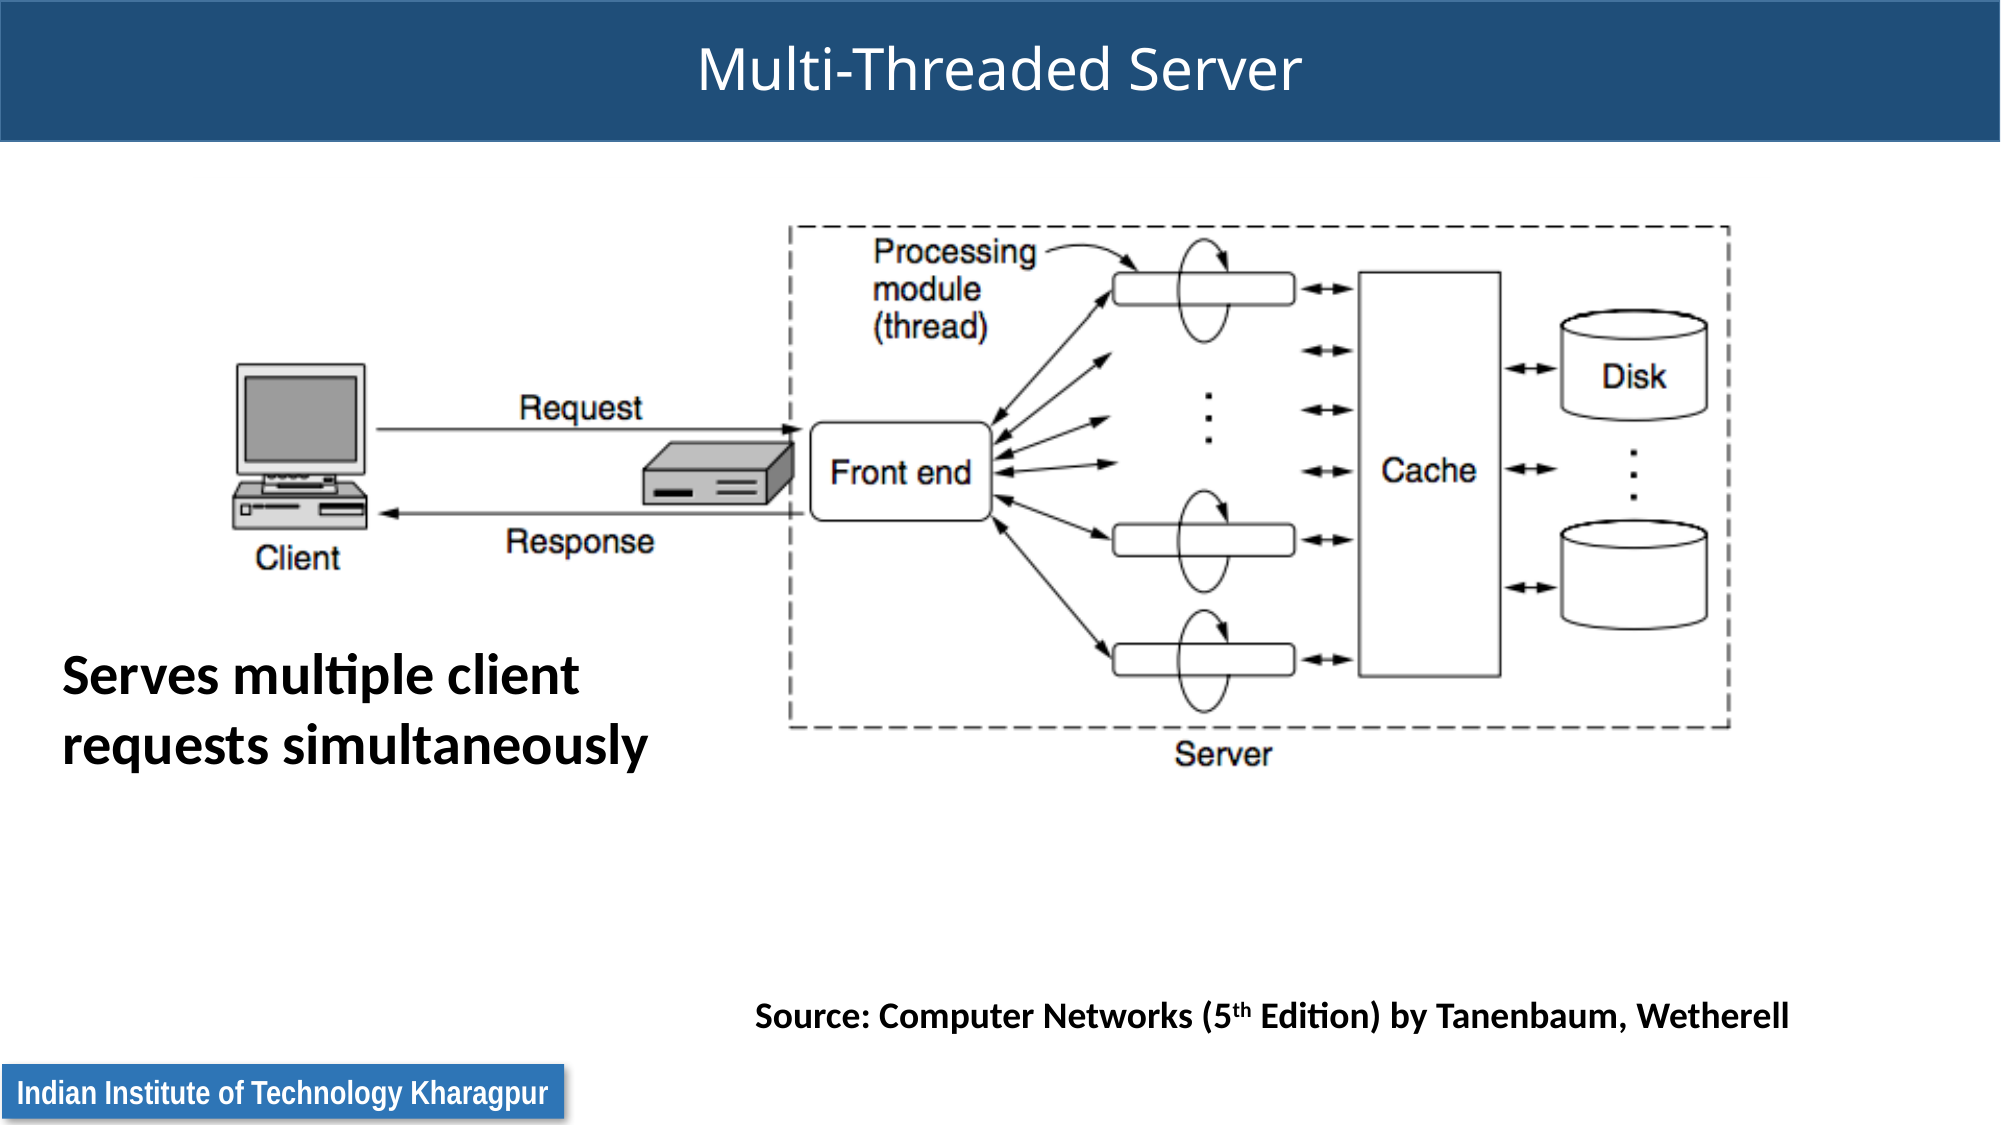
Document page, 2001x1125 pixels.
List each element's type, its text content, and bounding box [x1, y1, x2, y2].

picture [193, 176, 1771, 806]
text_box Source: Computer Networks (5th Edition) by Tanenbaum, Wetherell [740, 983, 1827, 1044]
text_box Serves multiple client requests simultaneously [47, 628, 193, 784]
title Multi-Threaded Server [0, 1, 2000, 141]
